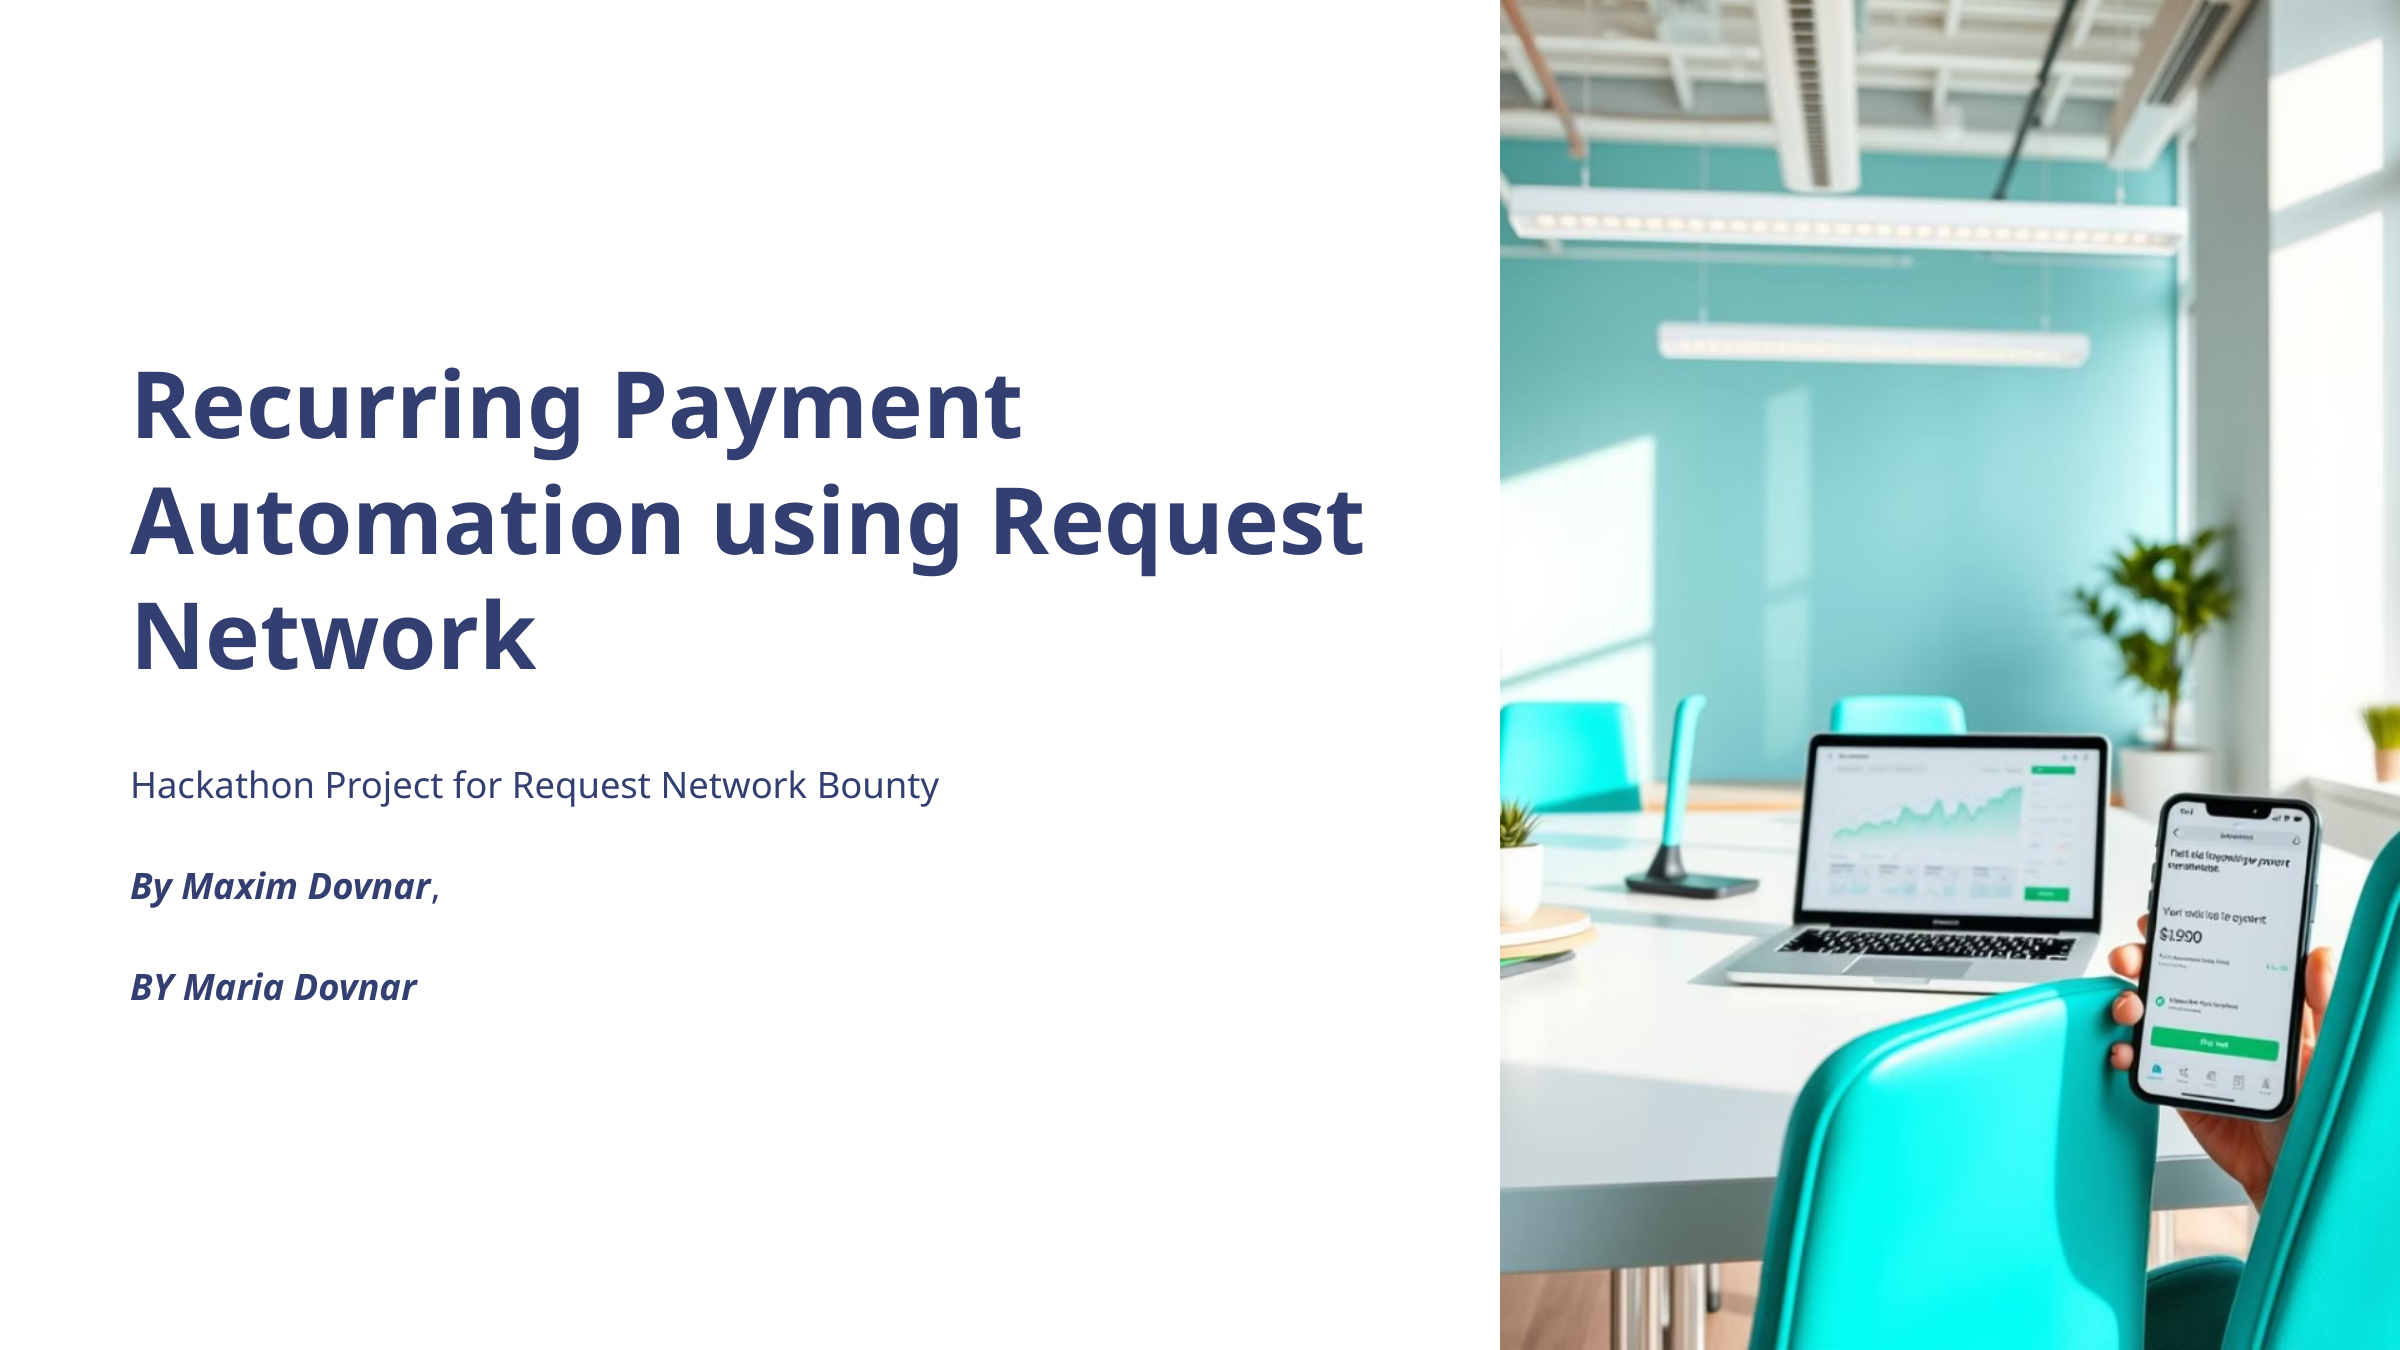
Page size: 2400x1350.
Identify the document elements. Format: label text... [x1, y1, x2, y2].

text_box BY Maria Dovnar [130, 948, 1370, 1009]
text_box Hackathon Project for Request Network Bounty [130, 746, 1370, 806]
text_box Recurring Payment Automation using Request Network [130, 341, 1370, 691]
picture [1499, 0, 2400, 1350]
text_box By Maxim Dovnar, [130, 847, 1370, 907]
